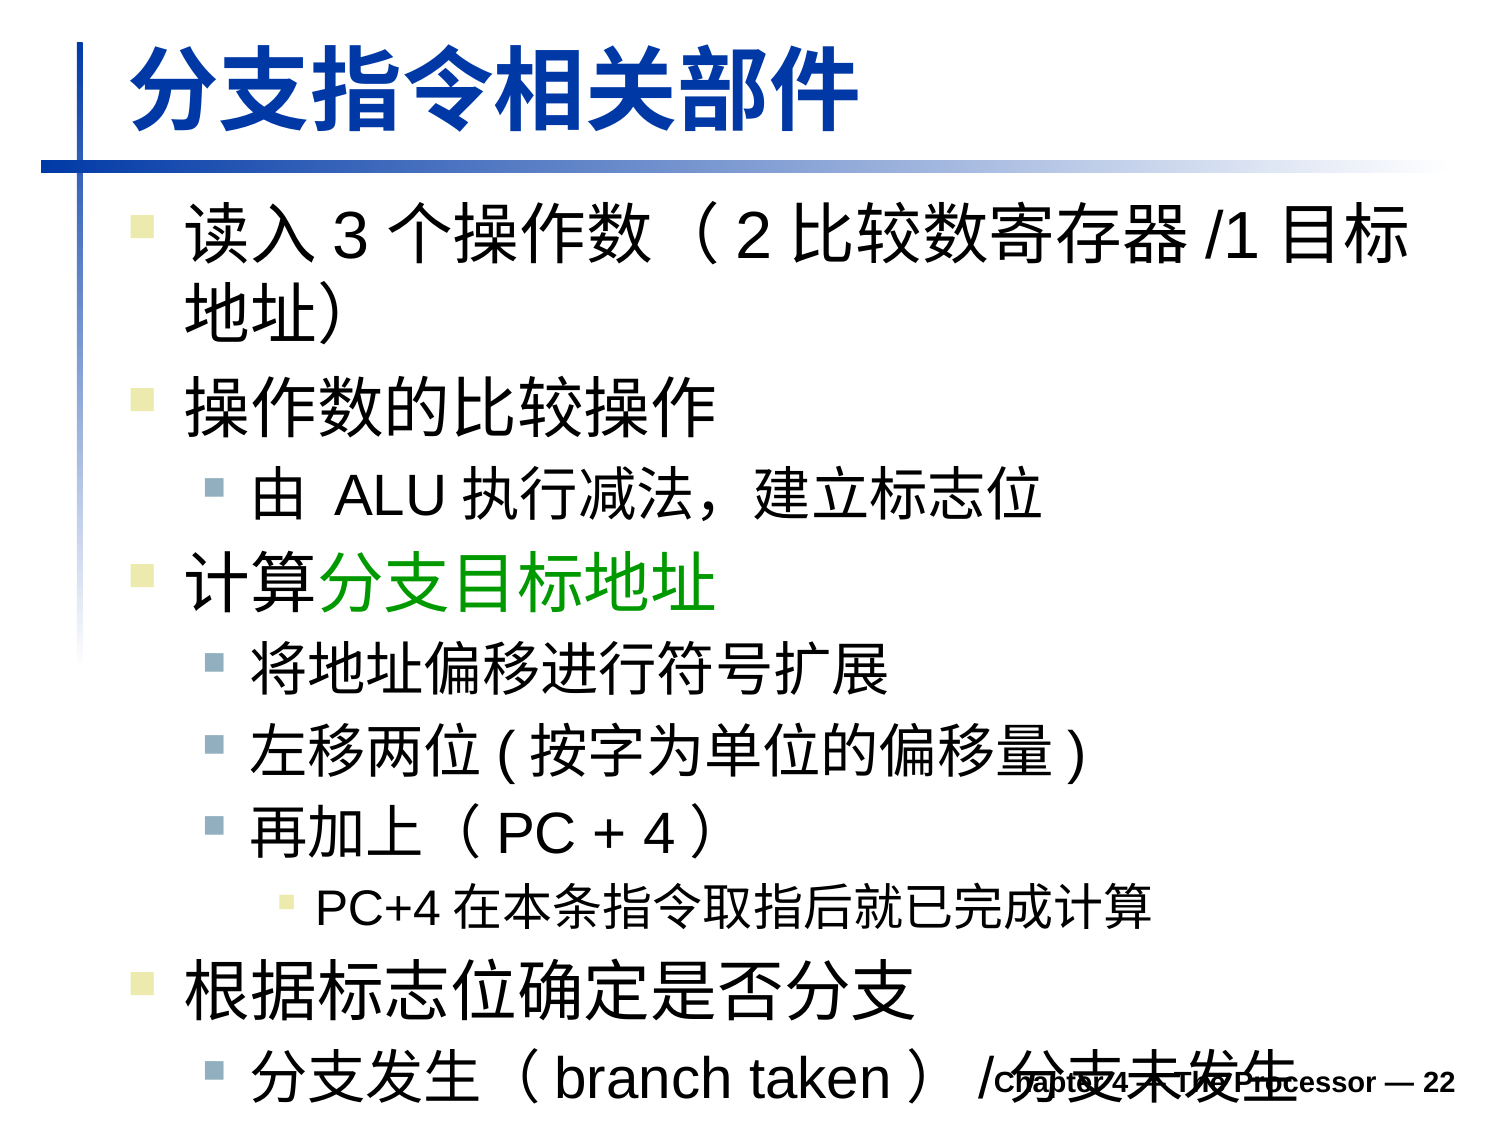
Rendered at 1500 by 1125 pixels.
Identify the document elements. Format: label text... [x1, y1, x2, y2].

footer Chapter 4 — The Processor — 22 [277, 1046, 1471, 1106]
list 读入3个操作数（2比较数寄存器/1目标地址） 操作数的比较操作 由 ALU执行减法，建立标志位 计算分支目标地址 将地址偏移进行符号扩展 左移两位(按字为单位的偏移量) 再加上（PC + 4） PC+4在本条指令取指后就已完成计算 根据标志位确定是否分支 分支发生（branch taken）/分支未发生 [112, 184, 1469, 1024]
title 分支指令相关部件 [112, 23, 1468, 149]
